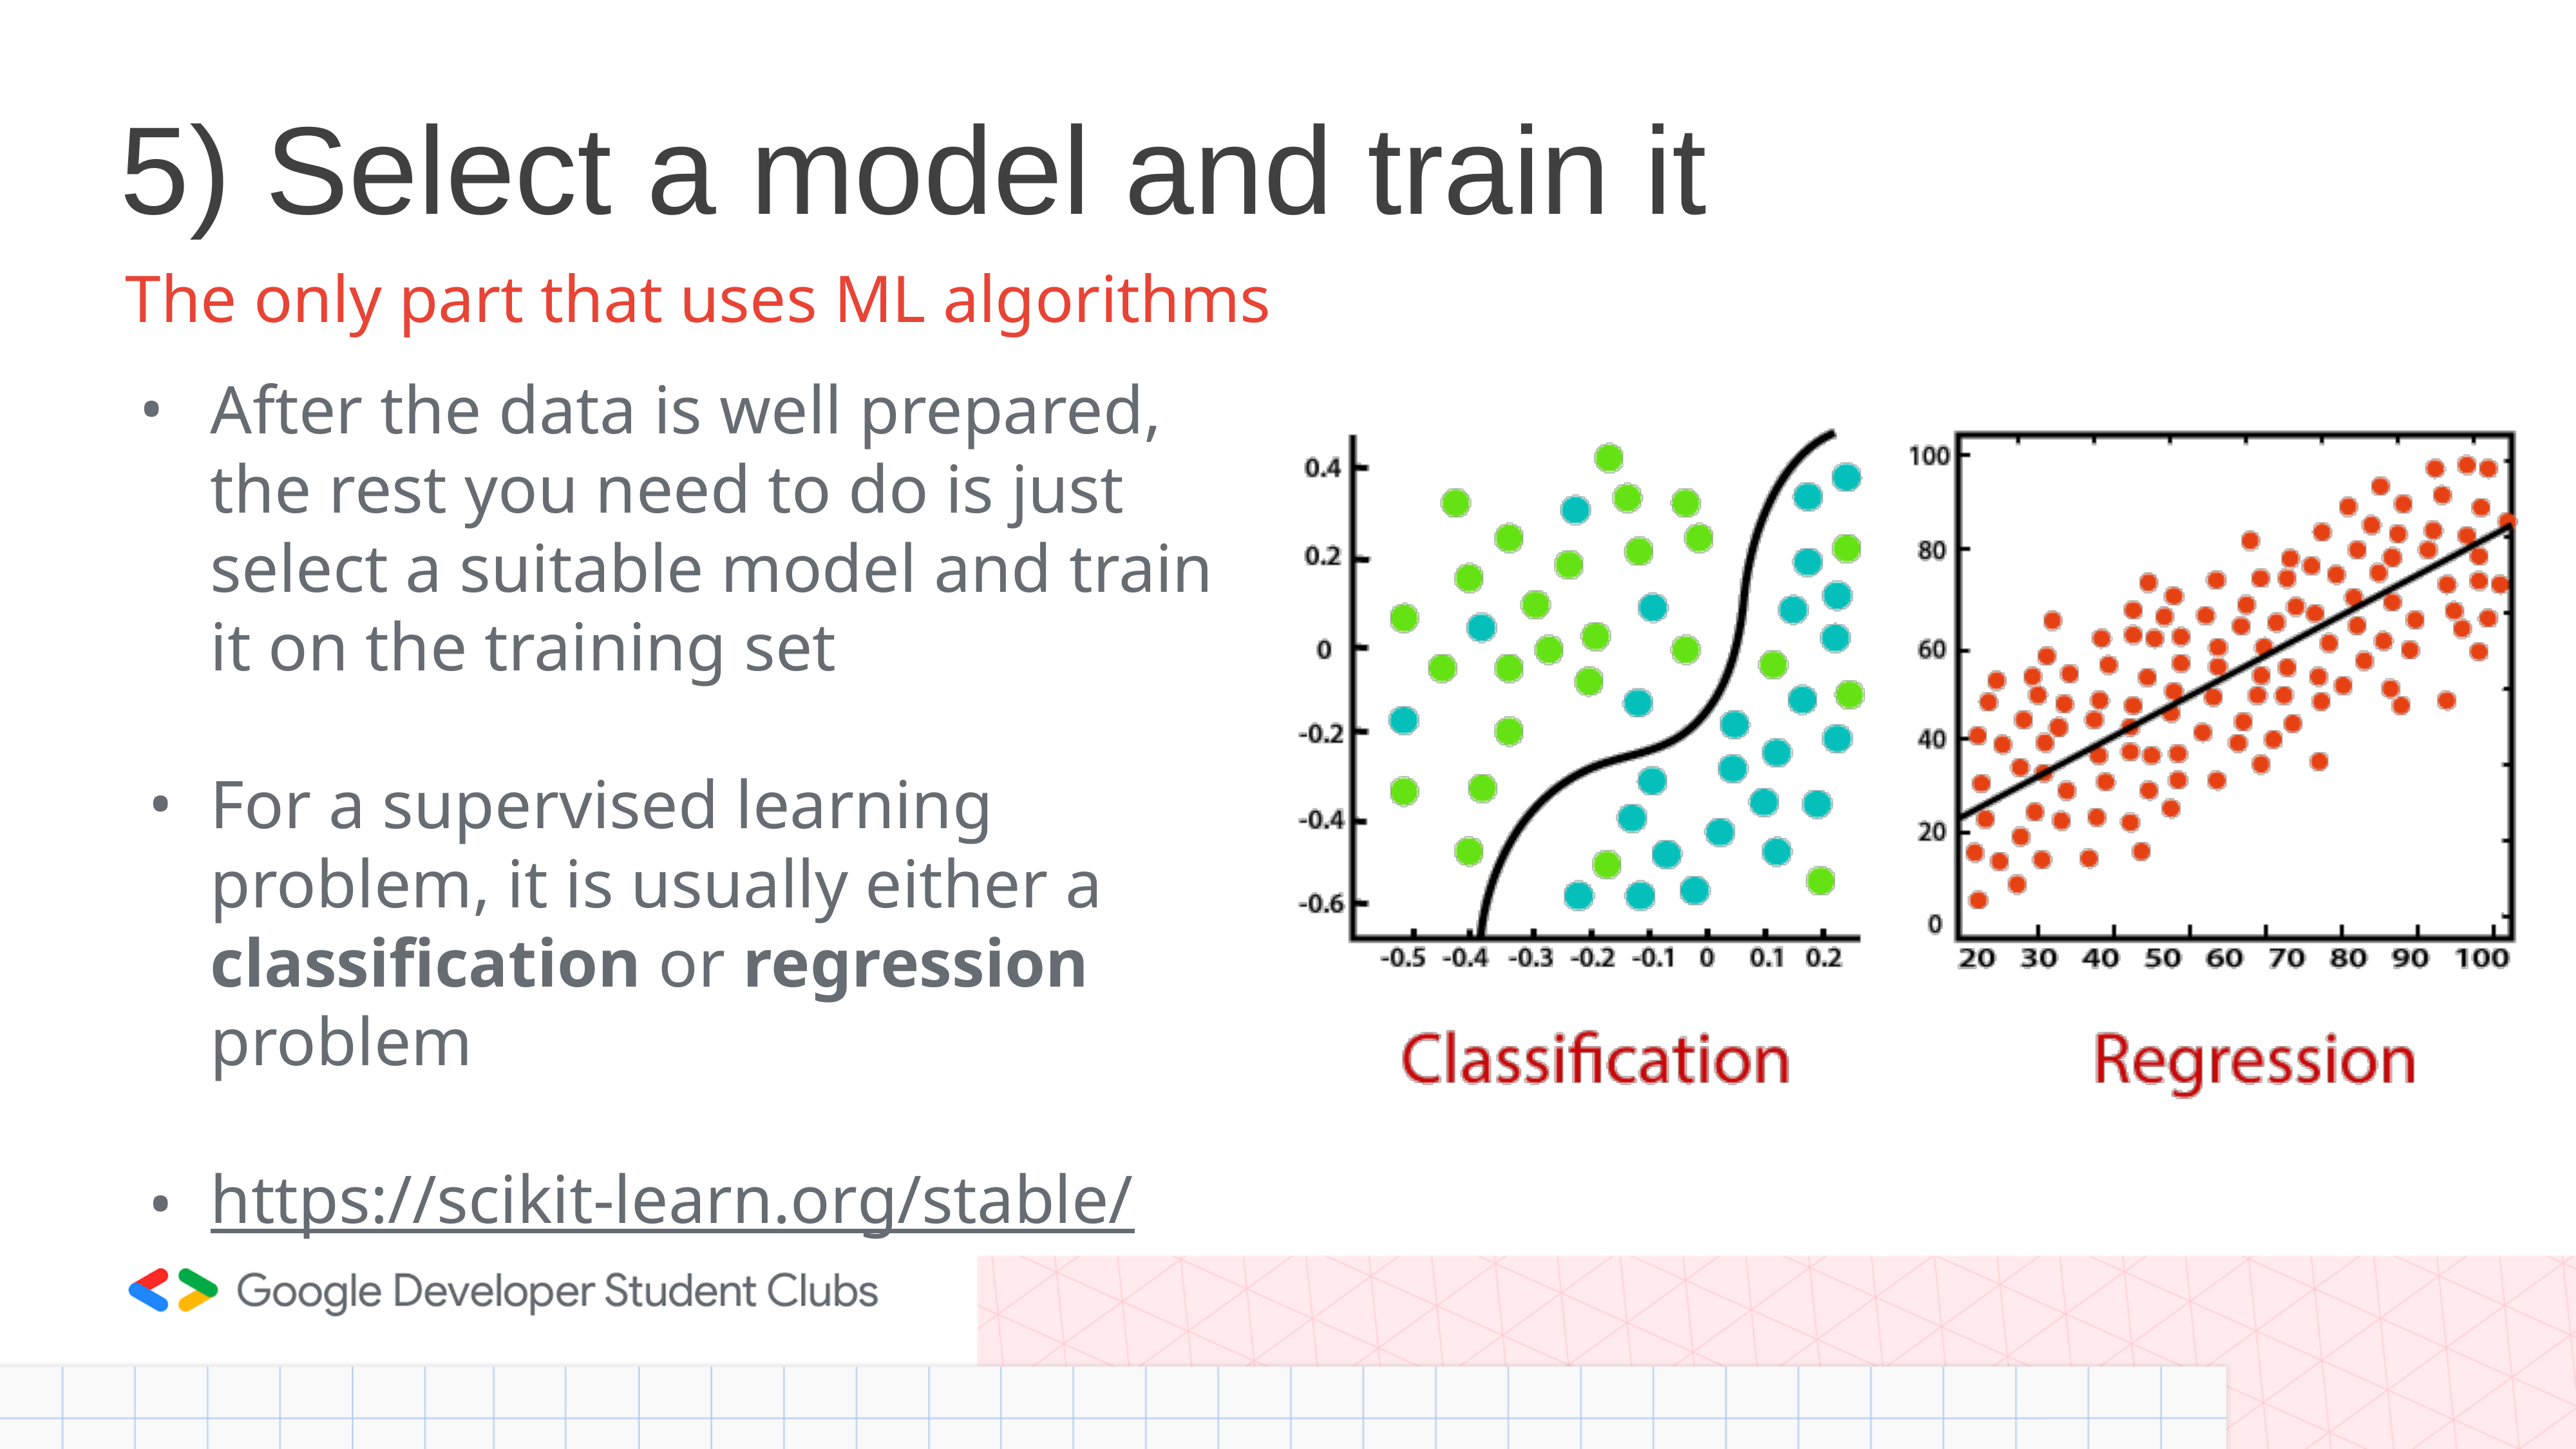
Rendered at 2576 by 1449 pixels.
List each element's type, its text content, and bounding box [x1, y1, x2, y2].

subtitle The only part that uses ML algorithms [115, 248, 2441, 1108]
picture [0, 0, 2576, 1449]
title 5) Select a model and train it [94, 64, 2414, 357]
list After the data is well prepared, the rest you need to do is just select a suitable model and train it on the training set For a supervised learning problem, it is usually either a classification or regression problem https://scikit-learn.org/stable/ [127, 1108, 1263, 1334]
